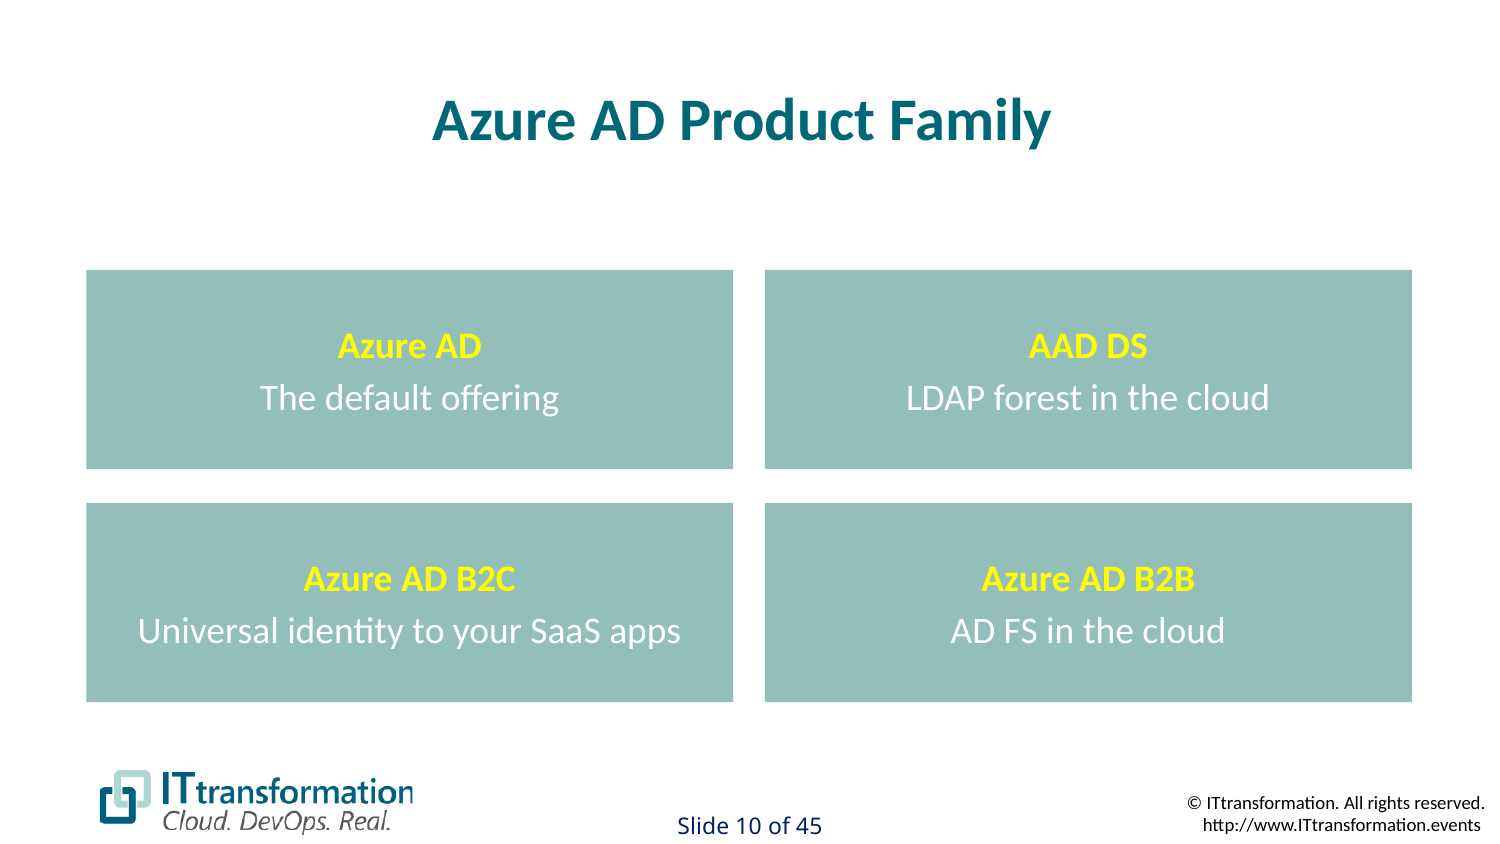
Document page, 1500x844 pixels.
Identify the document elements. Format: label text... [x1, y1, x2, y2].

list Azure AD B2C Universal identity to your SaaS apps [86, 502, 734, 703]
picture [99, 770, 413, 835]
list Azure AD B2B AD FS in the cloud [764, 502, 1413, 703]
list AAD DS LDAP forest in the cloud [764, 269, 1413, 470]
text_box © ITtransformation. All rights reserved. http://www.ITtransformation.events [1062, 783, 1500, 843]
list Azure AD The default offering [86, 269, 734, 470]
title Azure AD Product Family [86, 72, 1414, 127]
